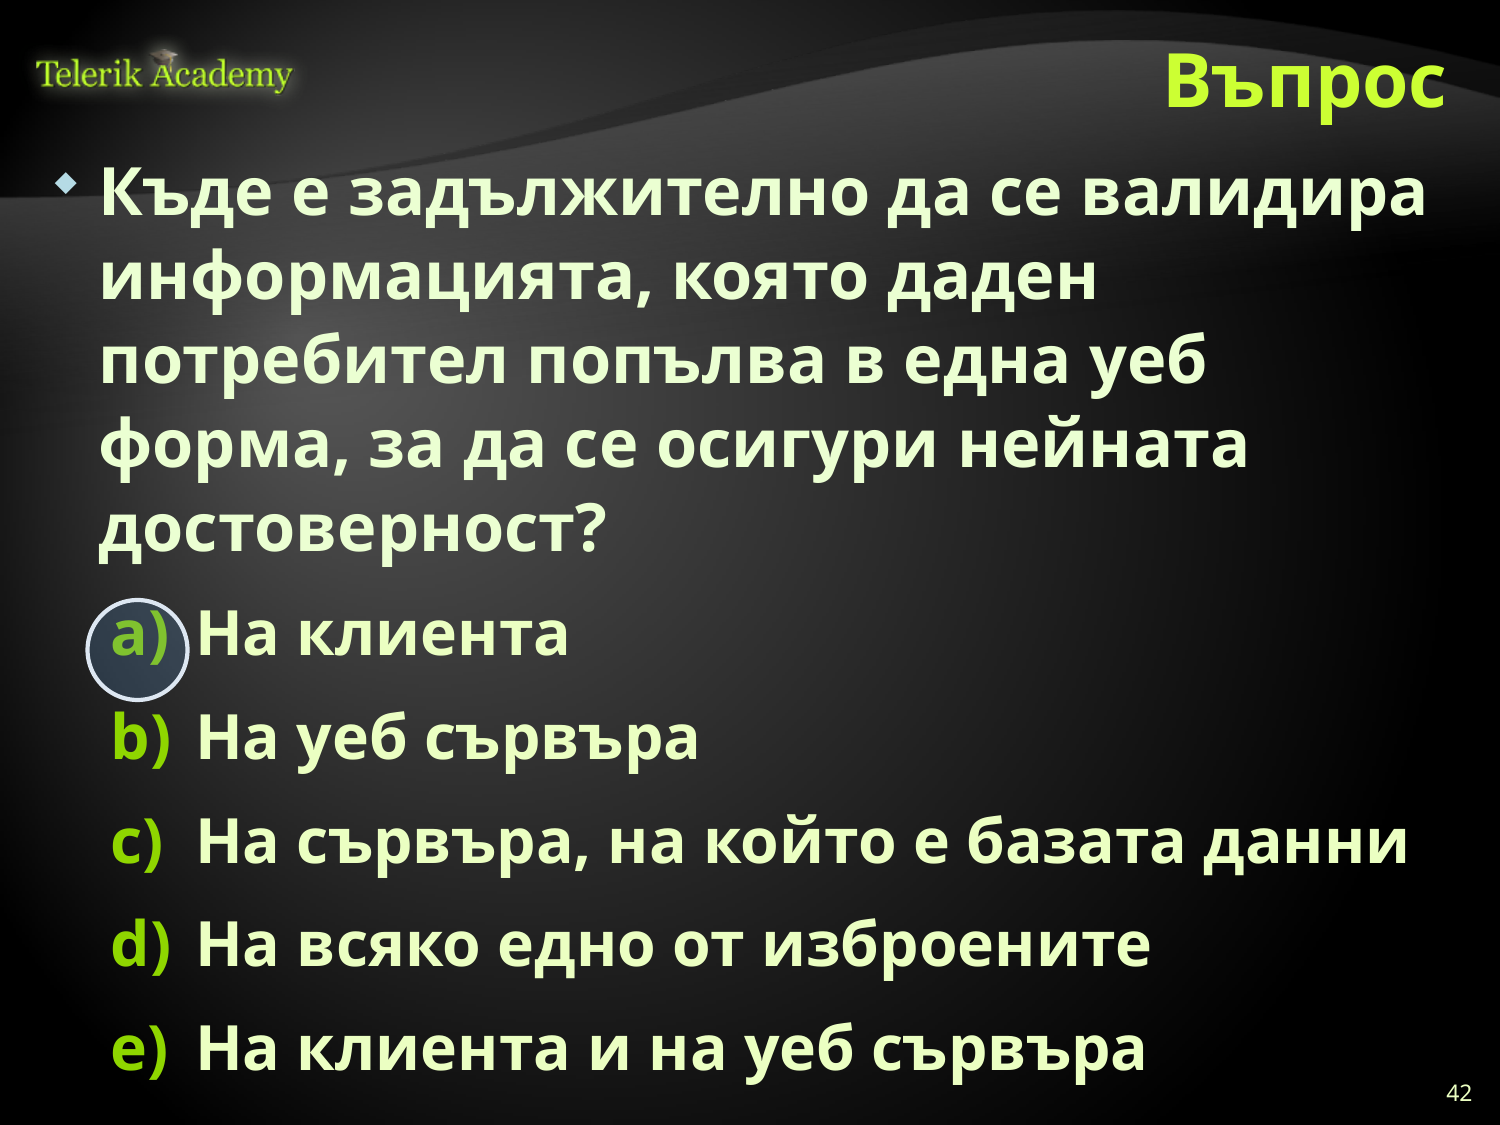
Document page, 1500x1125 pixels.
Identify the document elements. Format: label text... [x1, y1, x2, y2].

text_box [85, 597, 190, 703]
picture [0, 0, 1500, 1125]
slide_number 42 [1412, 1074, 1488, 1113]
title Въпрос [300, 12, 1463, 137]
list Къде е задължително да се валидира информацията, която даден потребител попълва в една уеб форма, за да се oсигури нейната достоверност? На клиента На уеб сървъра На сървъра, на който е базата данни На всяко едно от изброените На клиента и на уеб сървъра [37, 137, 1475, 1075]
